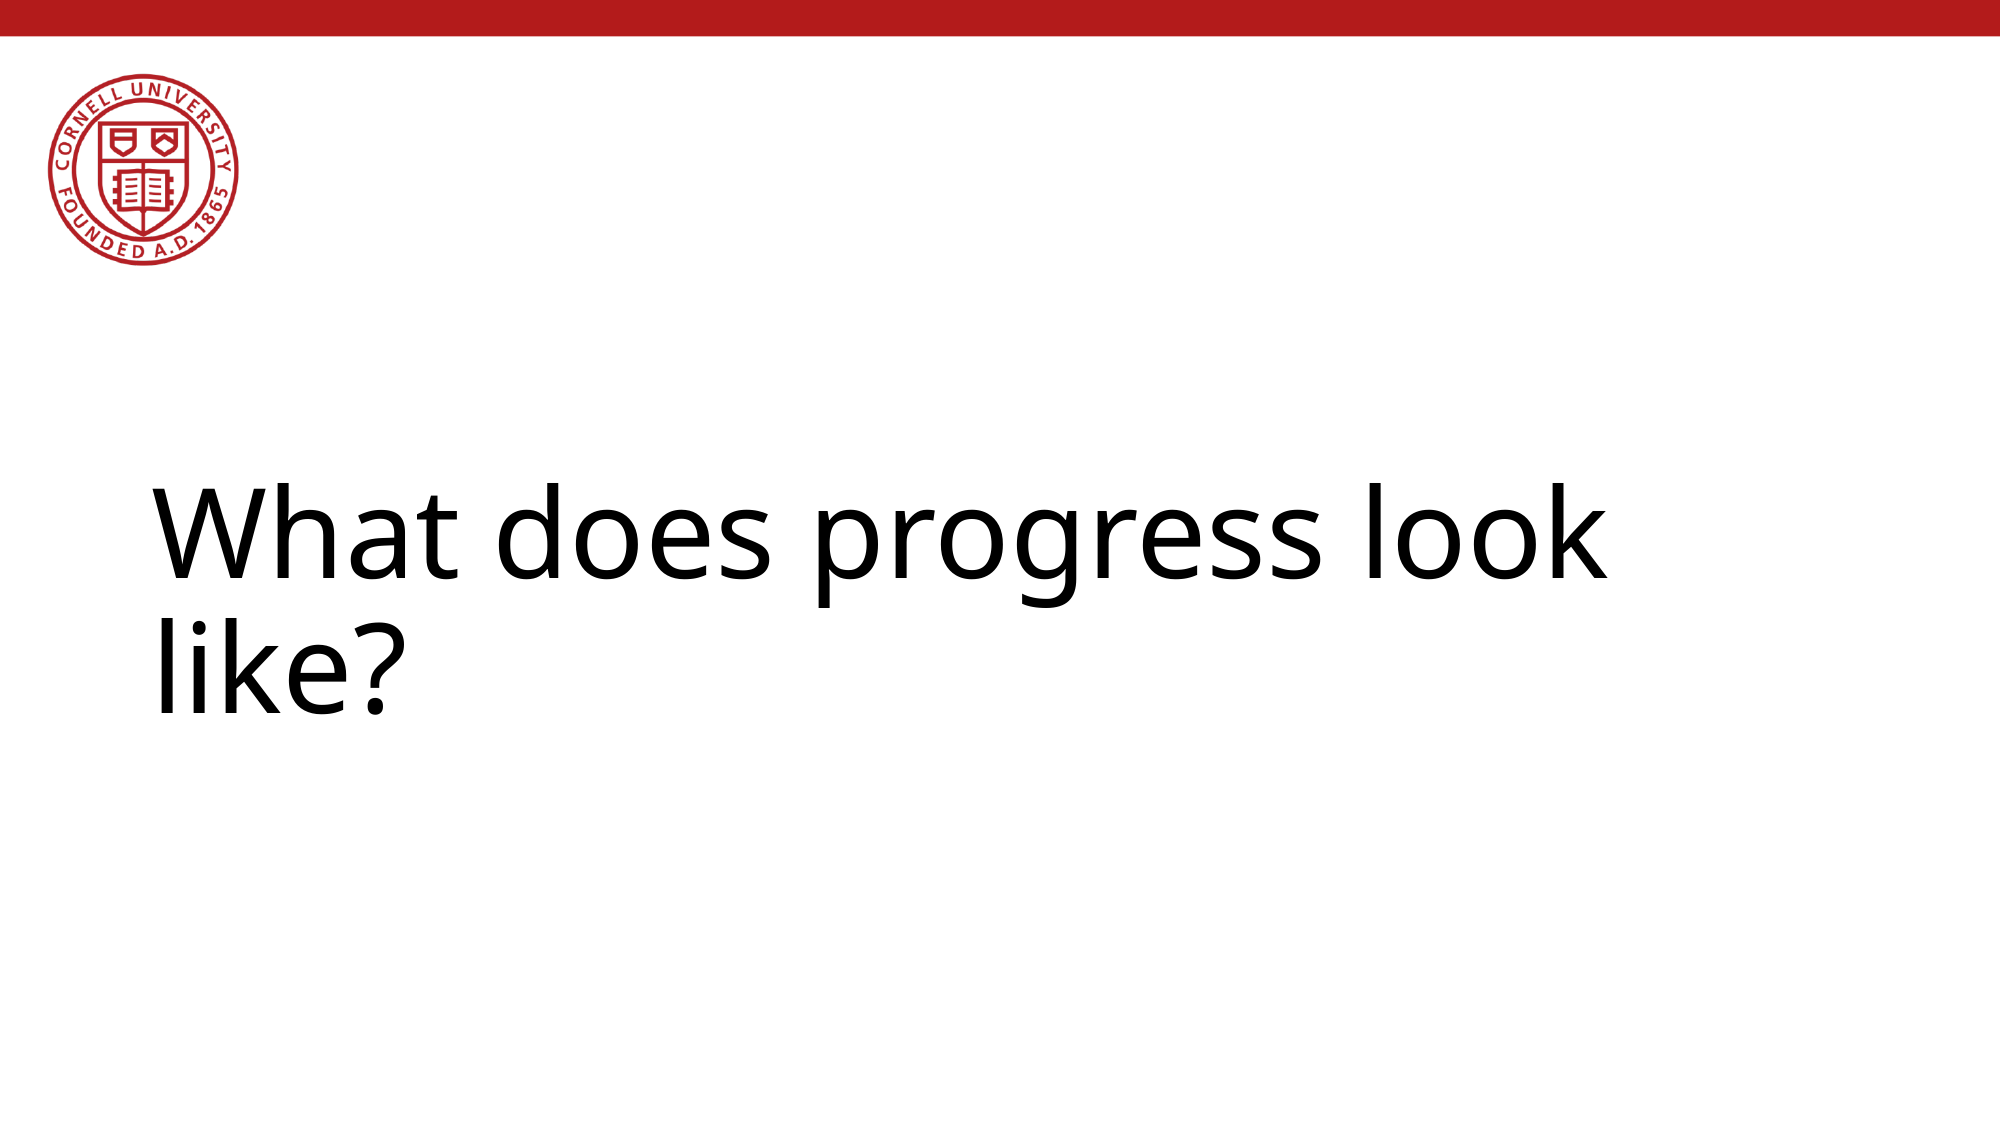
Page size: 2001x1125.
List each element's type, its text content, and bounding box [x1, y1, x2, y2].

picture [39, 65, 267, 274]
title What does progress look like? [136, 280, 1862, 749]
